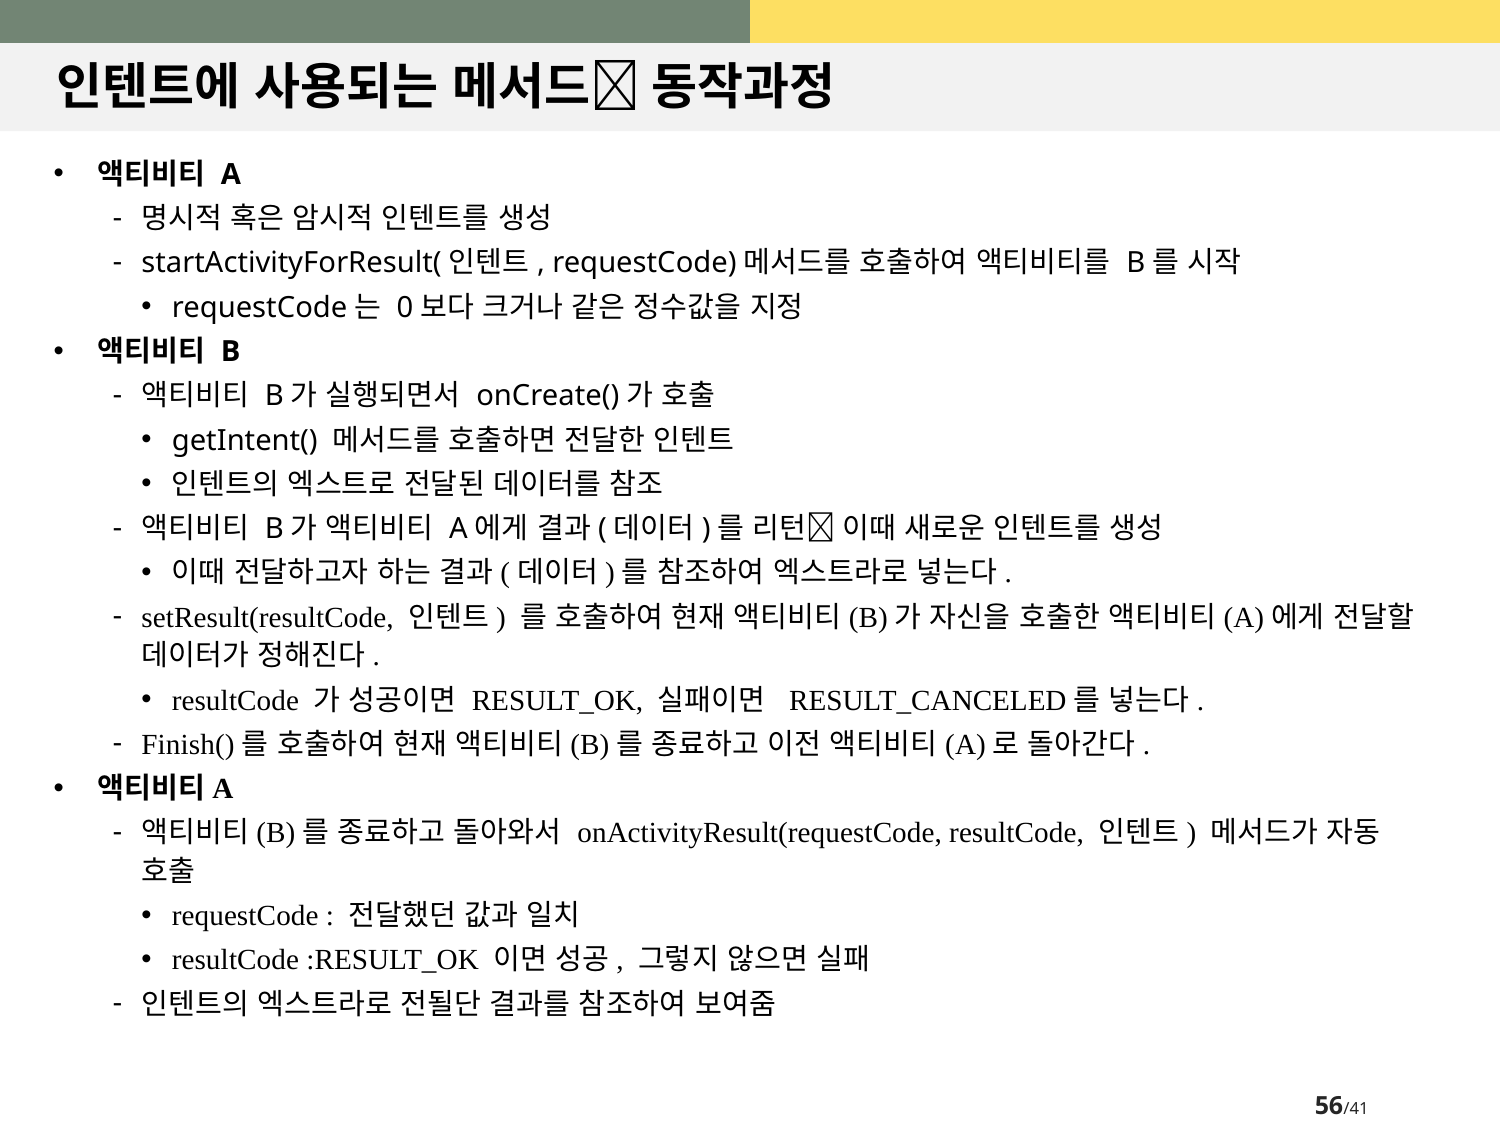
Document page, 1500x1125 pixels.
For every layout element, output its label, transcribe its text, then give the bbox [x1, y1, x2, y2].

title 인텐트에 사용되는 메서드 동작과정 [41, 42, 1459, 128]
list 액티비티 A 명시적 혹은 암시적 인텐트를 생성 startActivityForResult(인텐트, requestCode)메서드를 호출하여 액티비티를 B를 시작 requestCode는 0보다 크거나 같은 정수값을 지정 액티비티 B 액티비티 B가 실행되면서 onCreate()가 호출 getIntent() 메서드를 호출하면 전달한 인텐트 인텐트의 엑스트로 전달된 데이터를 참조 액티비티 B가 액티비티 A에게 결과(데이터)를 리턴 이때 새로운 인텐트를 생성 이때 전달하고자 하는 결과(데이터)를 참조하여 엑스트라로 넣는다. setResult(resultCode, 인텐트) 를 호출하여 현재 액티비티(B)가 자신을 호출한 액티비티(A)에게 전달할 데이터가 정해진다. resultCode 가 성공이면 RESULT_OK, 실패이면 RESULT_CANCELED를 넣는다. Finish()를 호출하여 현재 액티비티(B)를 종료하고 이전 액티비티(A)로 돌아간다. 액티비티A 액티비티(B)를 종료하고 돌아와서 onActivityResult(requestCode, resultCode, 인텐트) 메서드가 자동 호출 requestCode : 전달했던 값과 일치 resultCode :RESULT_OK 이면 성공, 그렇지 않으면 실패 인텐트의 엑스트라로 전될단 결과를 참조하여 보여줌 [38, 143, 1457, 1019]
